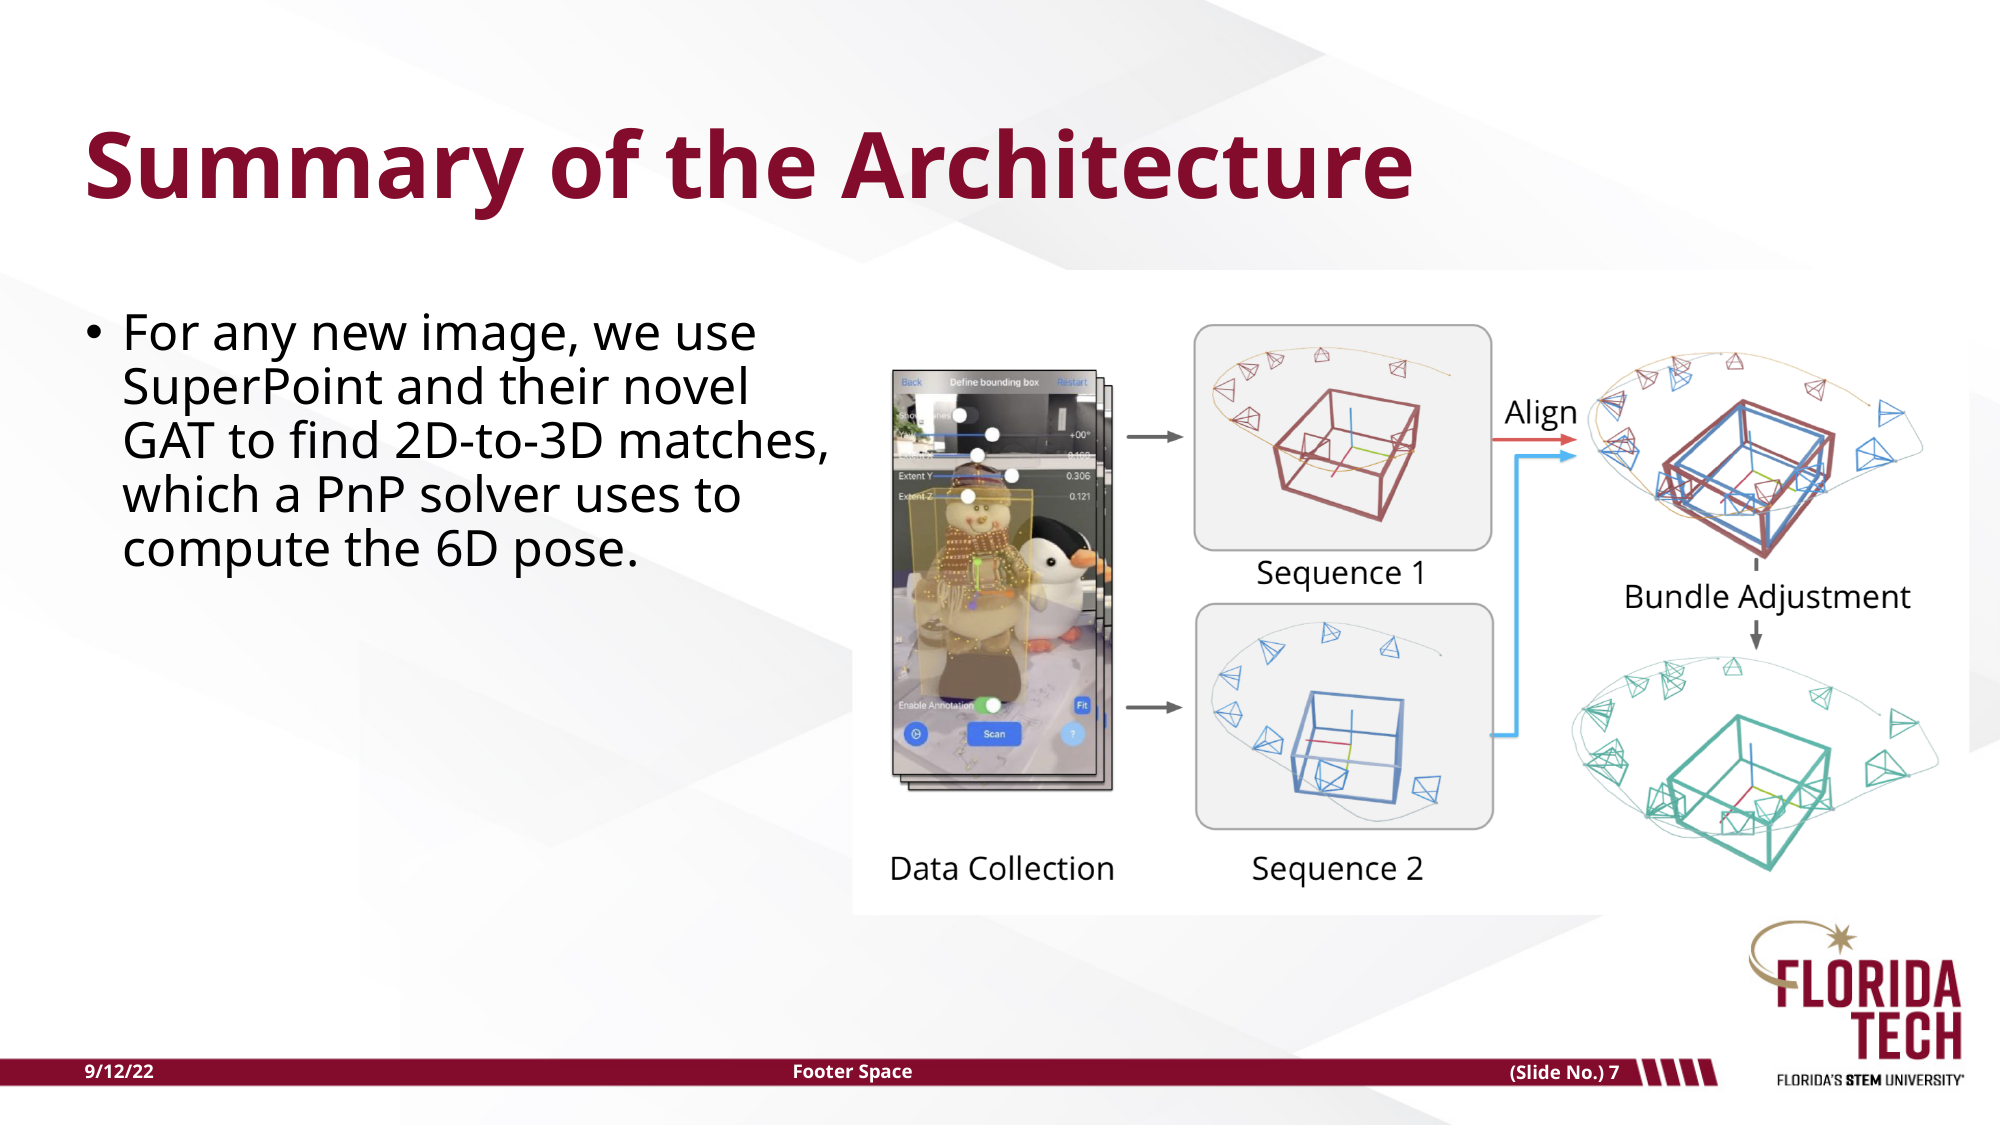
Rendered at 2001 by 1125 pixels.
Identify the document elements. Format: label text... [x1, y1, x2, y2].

list Footer Space [351, 1042, 1354, 1103]
text_box For any new image, we use SuperPoint and their novel GAT to find 2D-to-3D matches, which a PnP solver uses to compute the 6D pose. [70, 299, 870, 1014]
list 9/12/22 [69, 1042, 295, 1103]
title Summary of the Architecture [69, 59, 1713, 278]
list (Slide No.) 7 [1409, 1042, 1635, 1103]
picture [0, 0, 2000, 1125]
